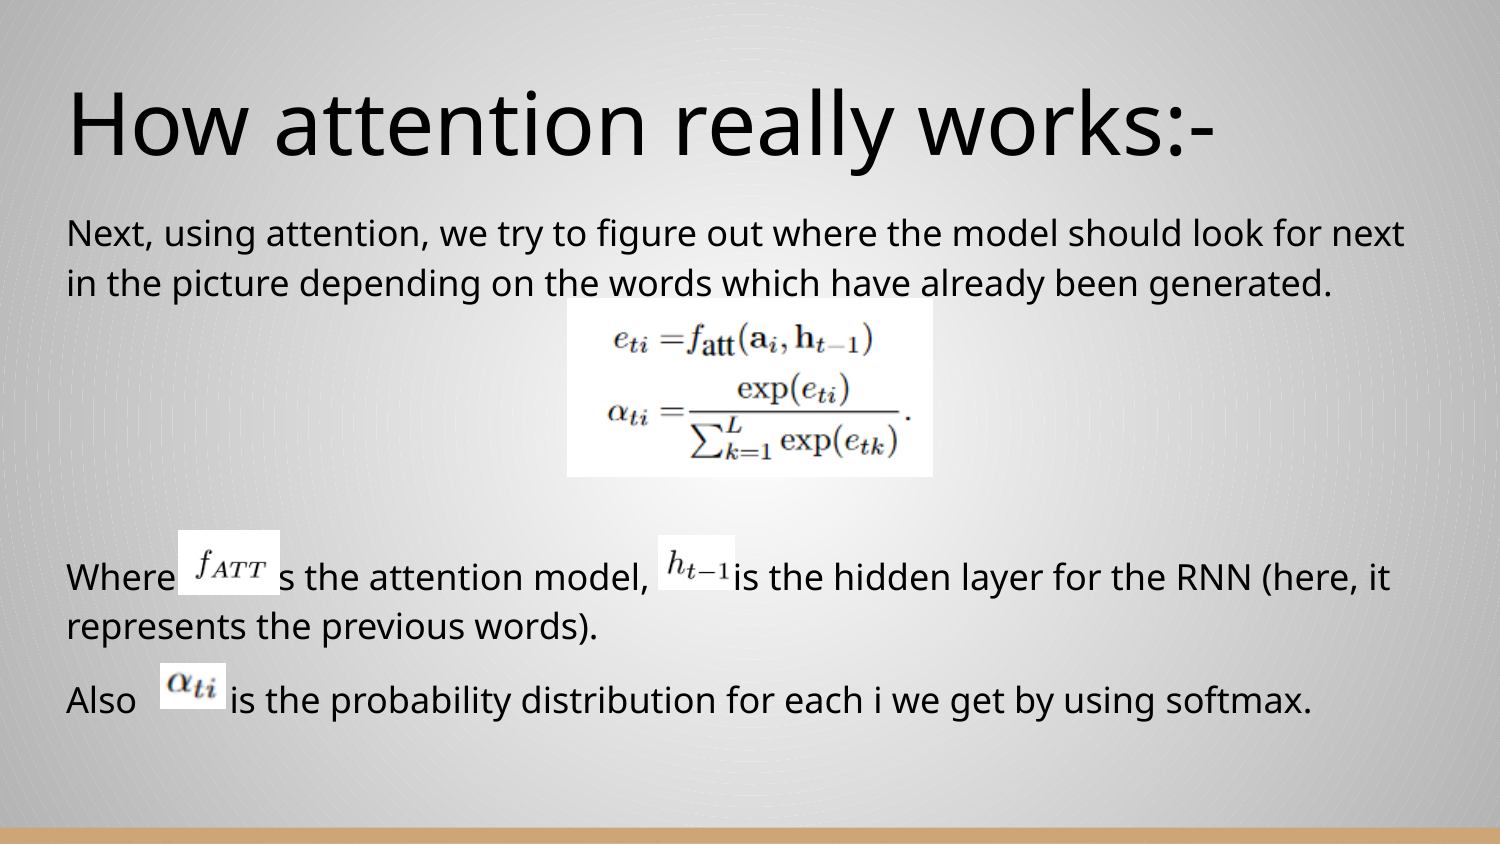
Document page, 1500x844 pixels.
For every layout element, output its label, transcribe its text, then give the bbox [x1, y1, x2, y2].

picture [177, 529, 280, 596]
title How attention really works:- [51, 51, 1449, 189]
list Next, using attention, we try to figure out where the model should look for next in the picture depending on the words which have already been generated. Where is the attention model, is the hidden layer for the RNN (here, it represents the previous words). Also is the probability distribution for each i we get by using softmax. [51, 189, 1449, 817]
picture [160, 662, 226, 709]
picture [658, 535, 735, 591]
picture [567, 298, 933, 478]
